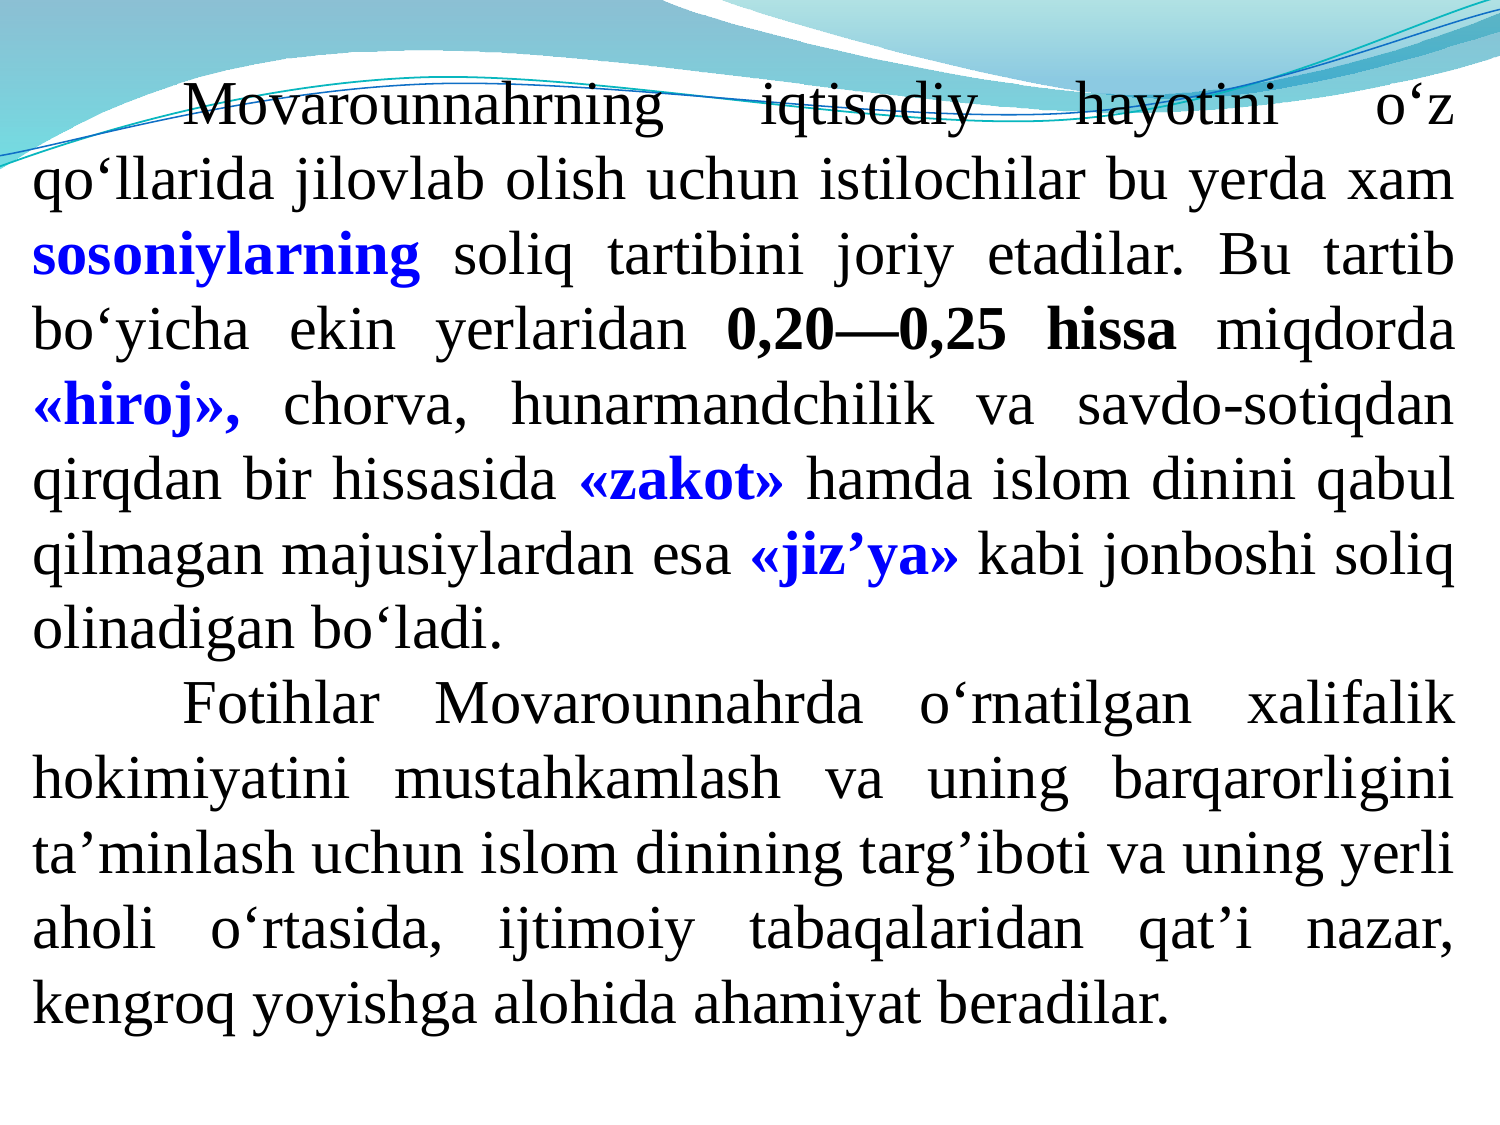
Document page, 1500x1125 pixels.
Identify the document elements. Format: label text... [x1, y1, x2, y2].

text_box Movarounnahrning iqtisodiy hayotini o‘z qo‘llarida jilovlab olish uchun istilochilar bu yerda xam sosoniylarning soliq tartibini joriy etadilar. Bu tartib bo‘yicha ekin yerlaridan 0,20—0,25 hissa miqdorda «hiroj», chorva, hunarmandchilik va savdo-sotiqdan qirqdan bir hissasida «zakot» hamda islom dinini qabul qilmagan majusiylardan esa «jiz’ya» kabi jonboshi soliq olinadigan bo‘ladi. Fotihlar Movarounnahrda o‘rnatilgan xalifalik hokimiyatini mustahkamlash va uning barqarorligini ta’minlash uchun islom dinining targ’iboti va uning yerli aholi o‘rtasida, ijtimoiy tabaqalaridan qat’i nazar, kengroq yoyishga alohida ahamiyat beradilar. [17, 54, 1471, 1044]
